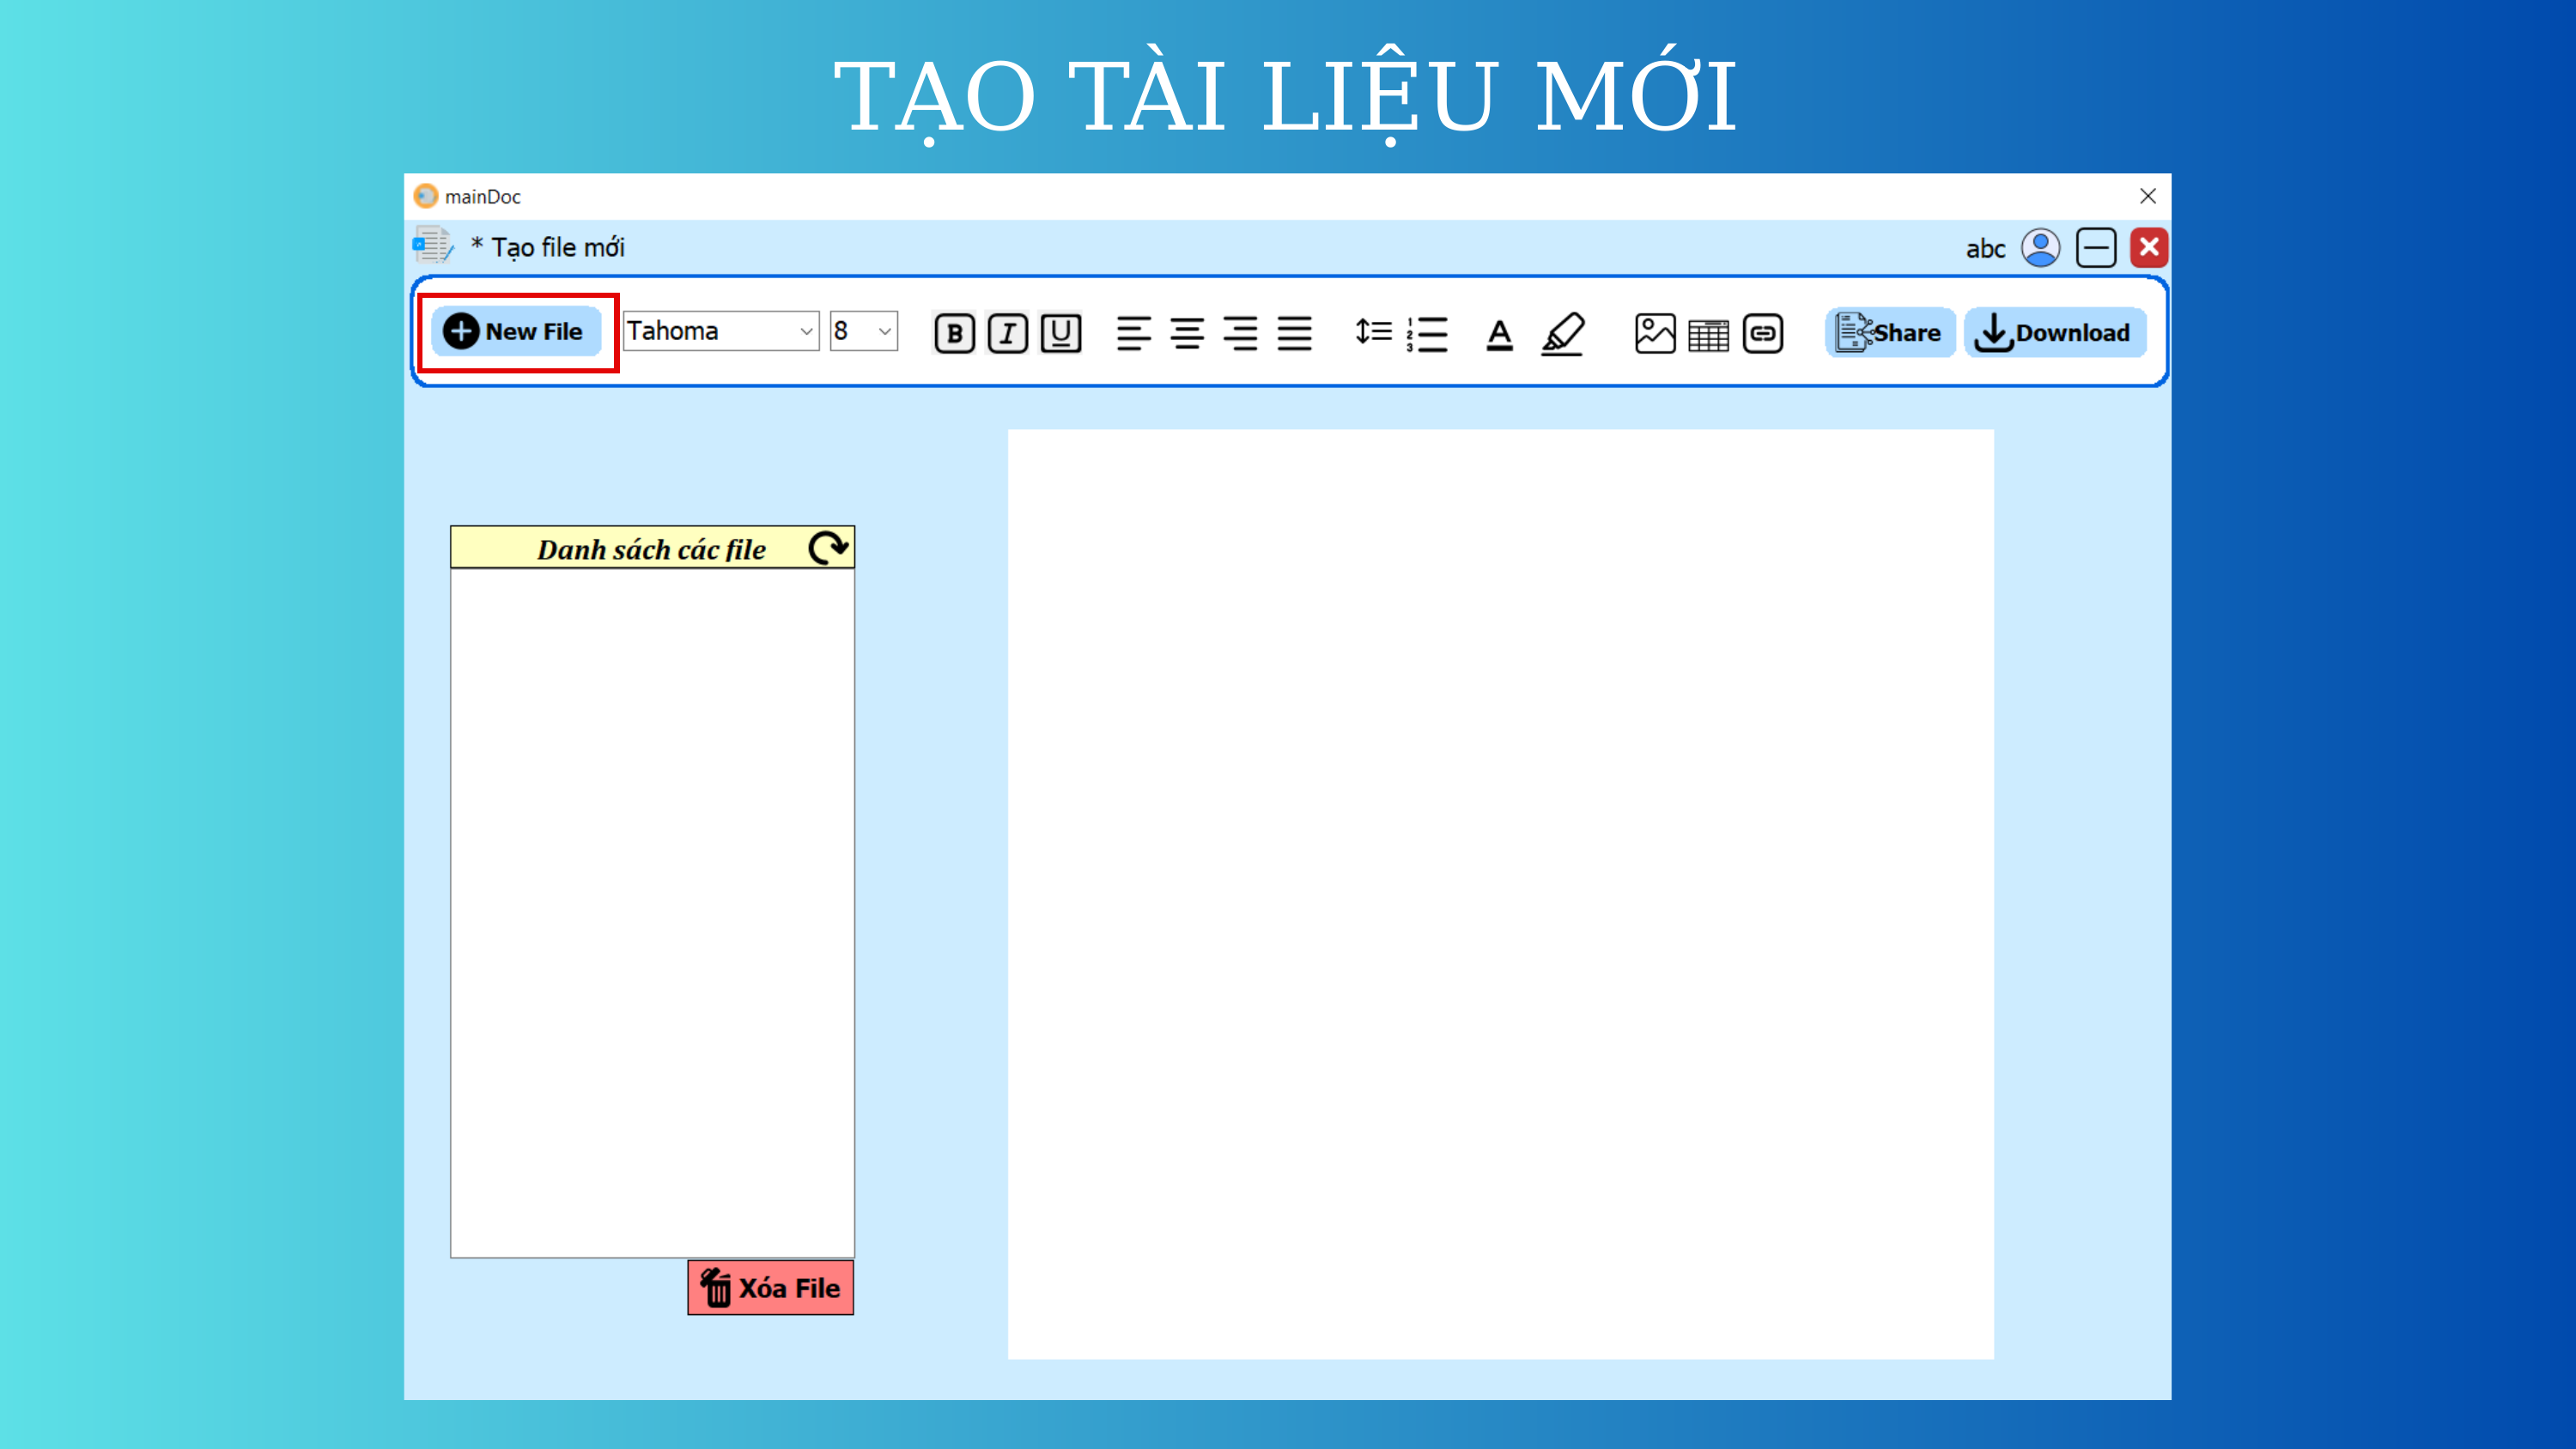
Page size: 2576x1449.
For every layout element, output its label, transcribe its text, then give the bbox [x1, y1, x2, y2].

text_box TẠO TÀI LIỆU MỚI [831, 18, 1745, 149]
text_box [404, 173, 2172, 1401]
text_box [420, 295, 617, 371]
